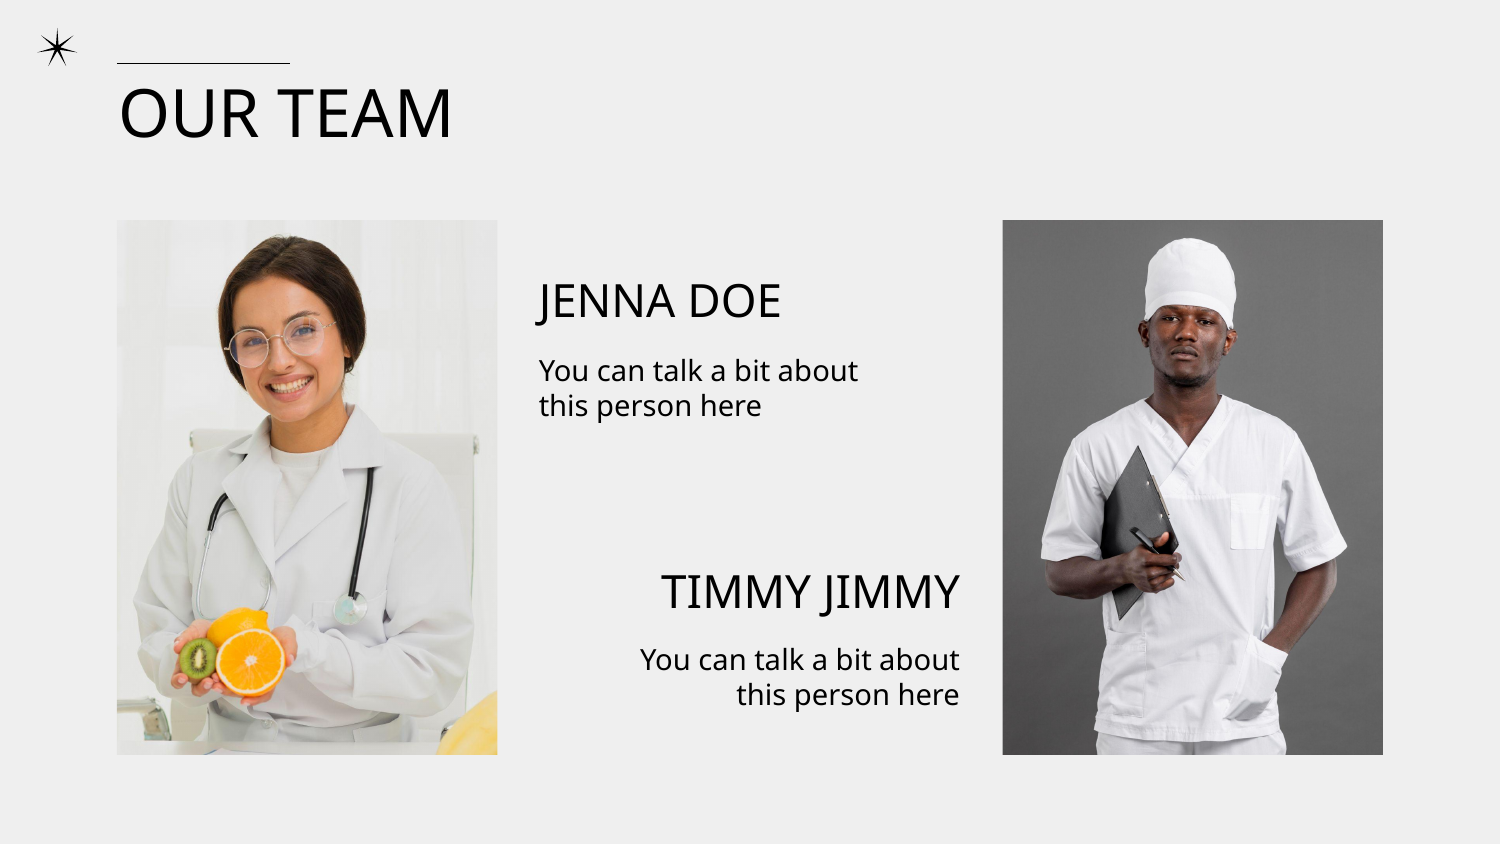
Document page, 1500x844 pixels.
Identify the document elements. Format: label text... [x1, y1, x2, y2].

picture [116, 219, 498, 755]
subtitle You can talk a bit about this person here [523, 337, 879, 432]
picture [1002, 219, 1384, 755]
title OUR TEAM [118, 56, 1382, 155]
title JENNA DOE [523, 251, 940, 347]
title TIMMY JIMMY [559, 542, 976, 638]
subtitle You can talk a bit about this person here [620, 626, 976, 722]
